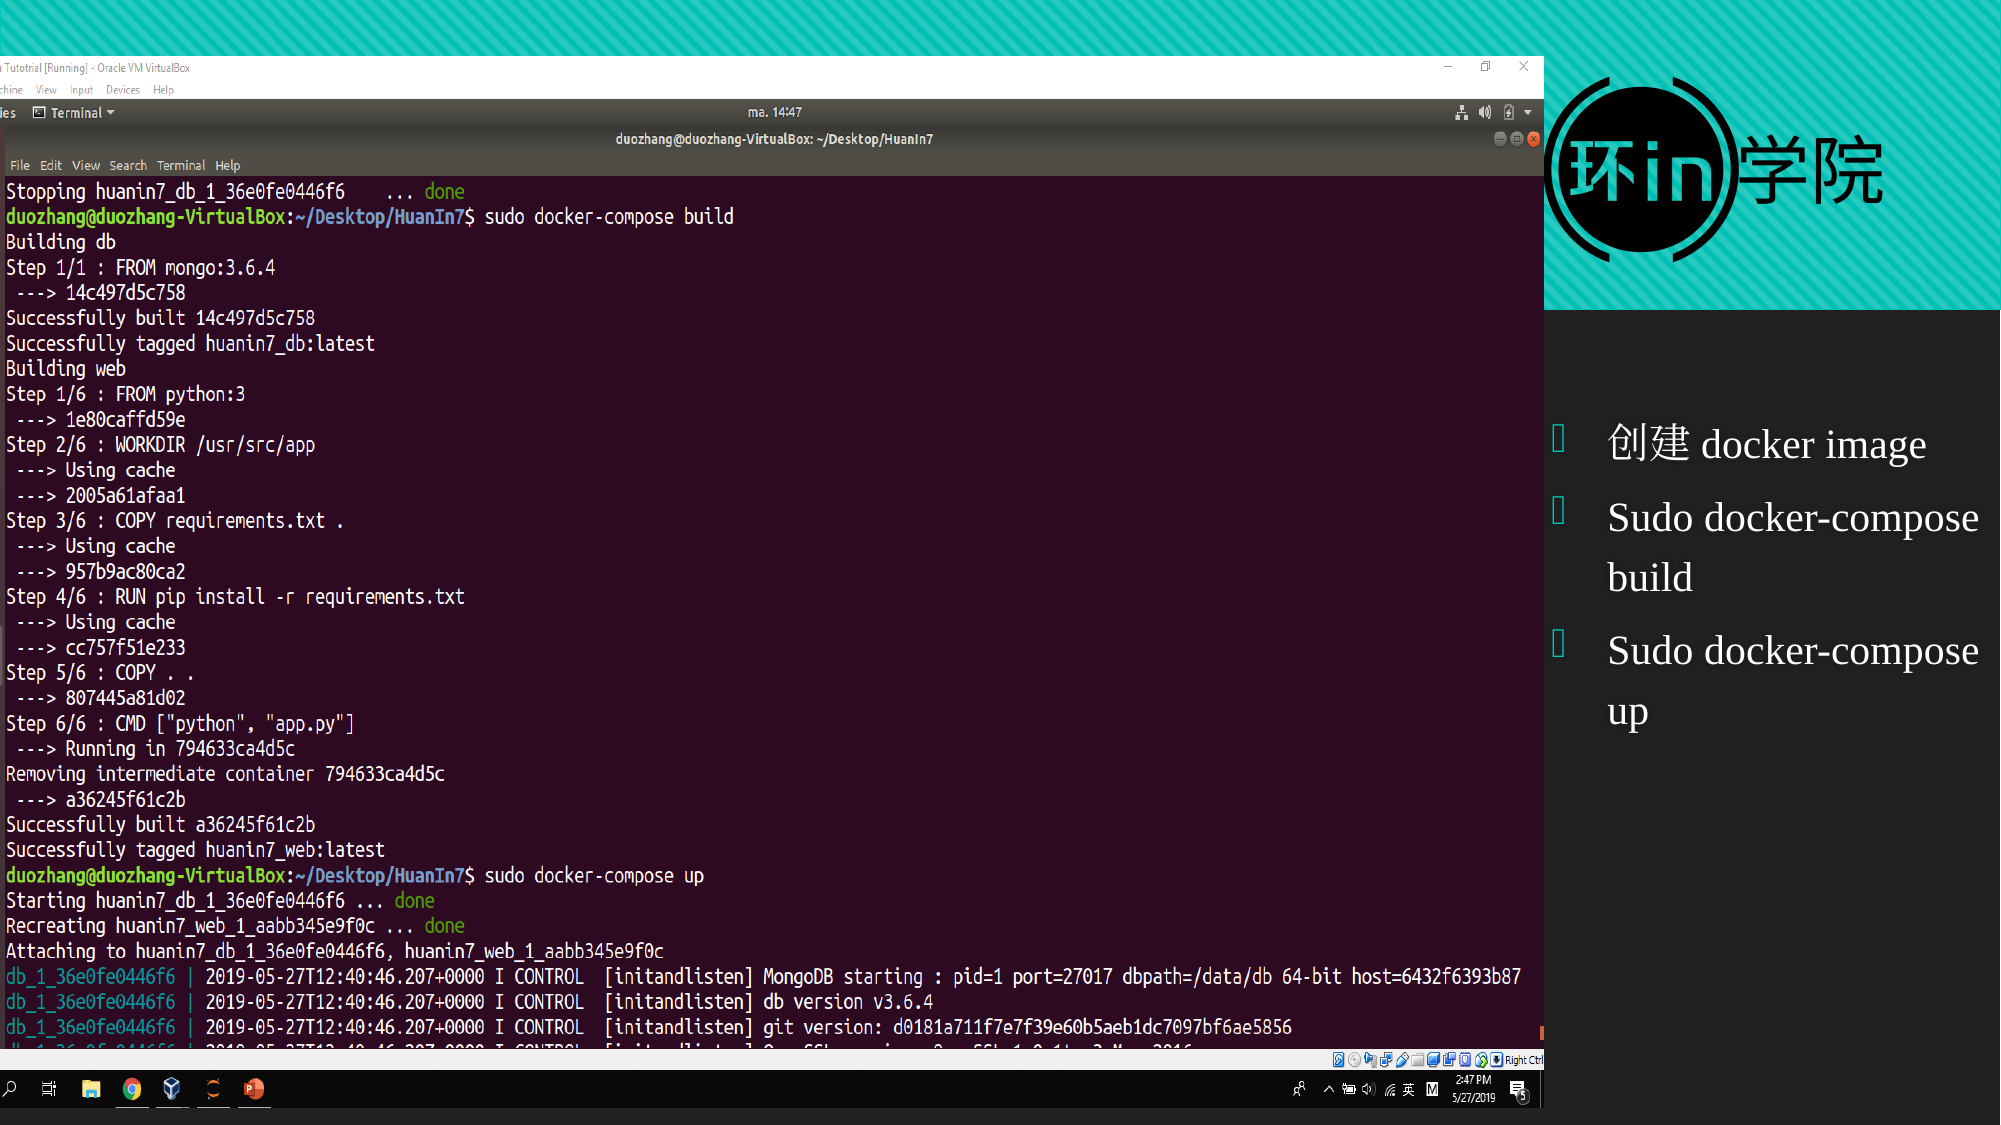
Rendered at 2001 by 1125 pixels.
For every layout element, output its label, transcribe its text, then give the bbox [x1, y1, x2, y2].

text_box 创建docker image Sudo docker-compose build Sudo docker-compose up [1544, 377, 1988, 747]
picture [0, 0, 2000, 1109]
